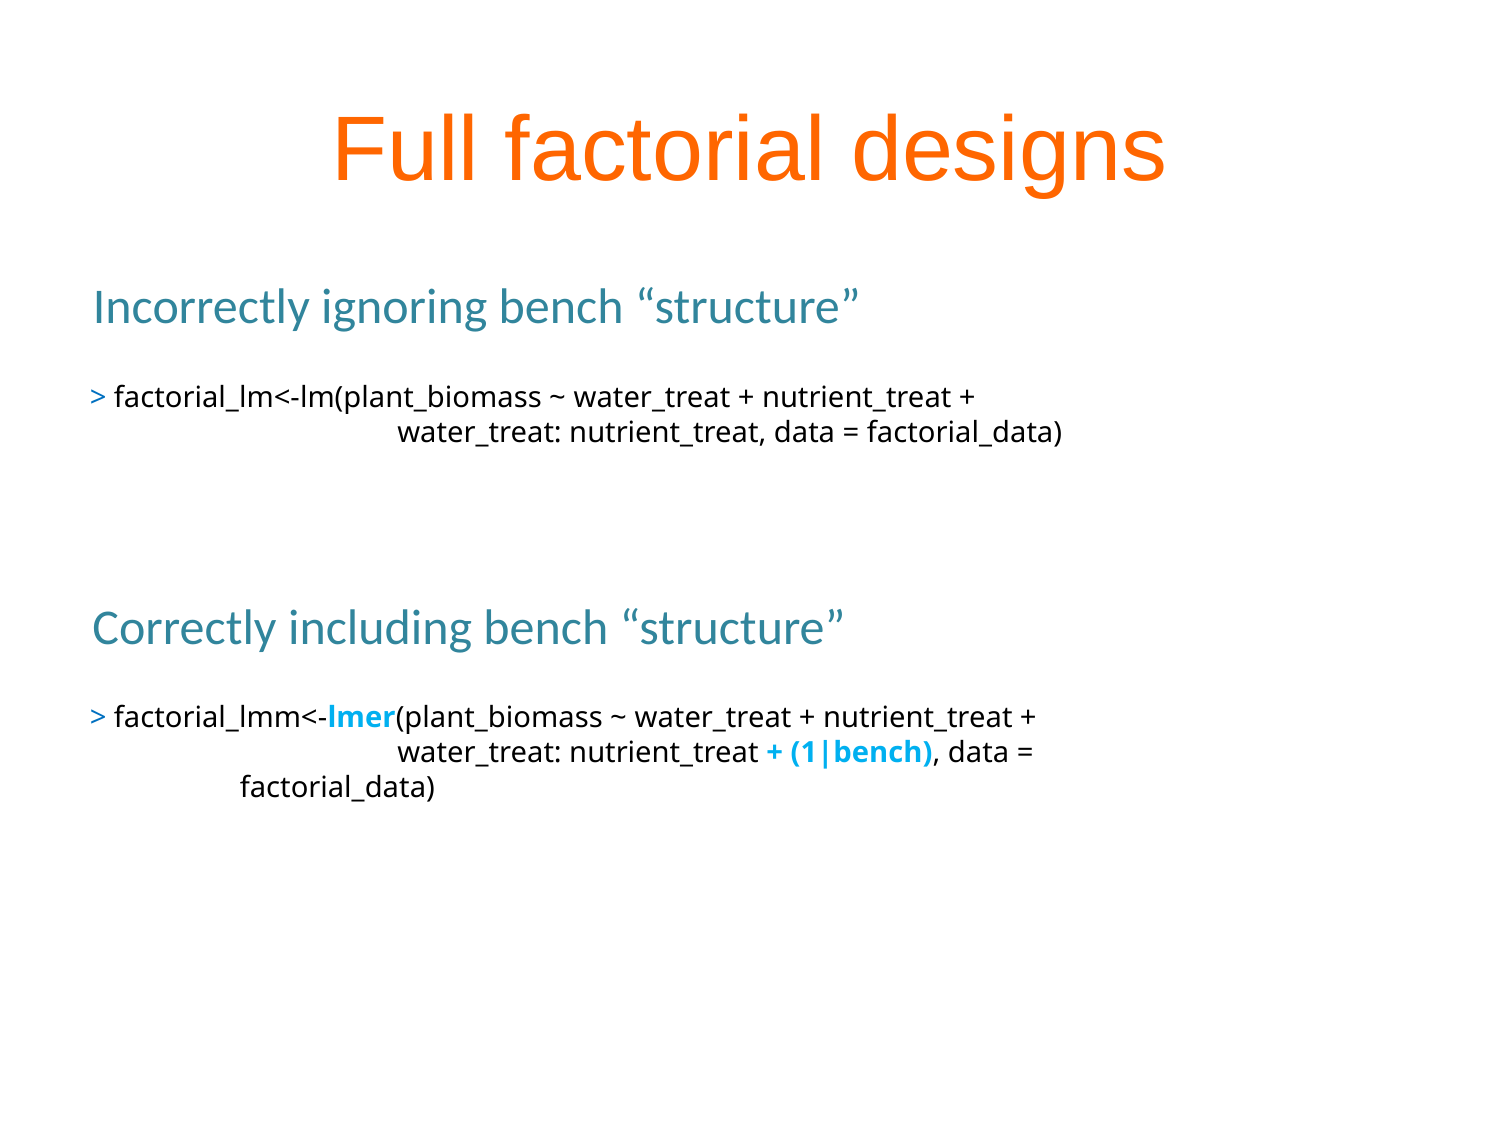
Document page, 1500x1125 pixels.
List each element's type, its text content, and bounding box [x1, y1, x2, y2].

text_box > factorial_lmm<-lmer(plant_biomass ~ water_treat + nutrient_treat + water_treat: nutrient_treat + (1|bench), data = factorial_data) [75, 691, 1400, 846]
text_box Correctly including bench “structure” [77, 586, 862, 662]
text_box > factorial_lm<-lm(plant_biomass ~ water_treat + nutrient_treat + water_treat: nutrient_treat, data = factorial_data) [75, 370, 1400, 491]
text_box Full factorial designs [0, 49, 1500, 238]
text_box Incorrectly ignoring bench “structure” [78, 266, 877, 341]
